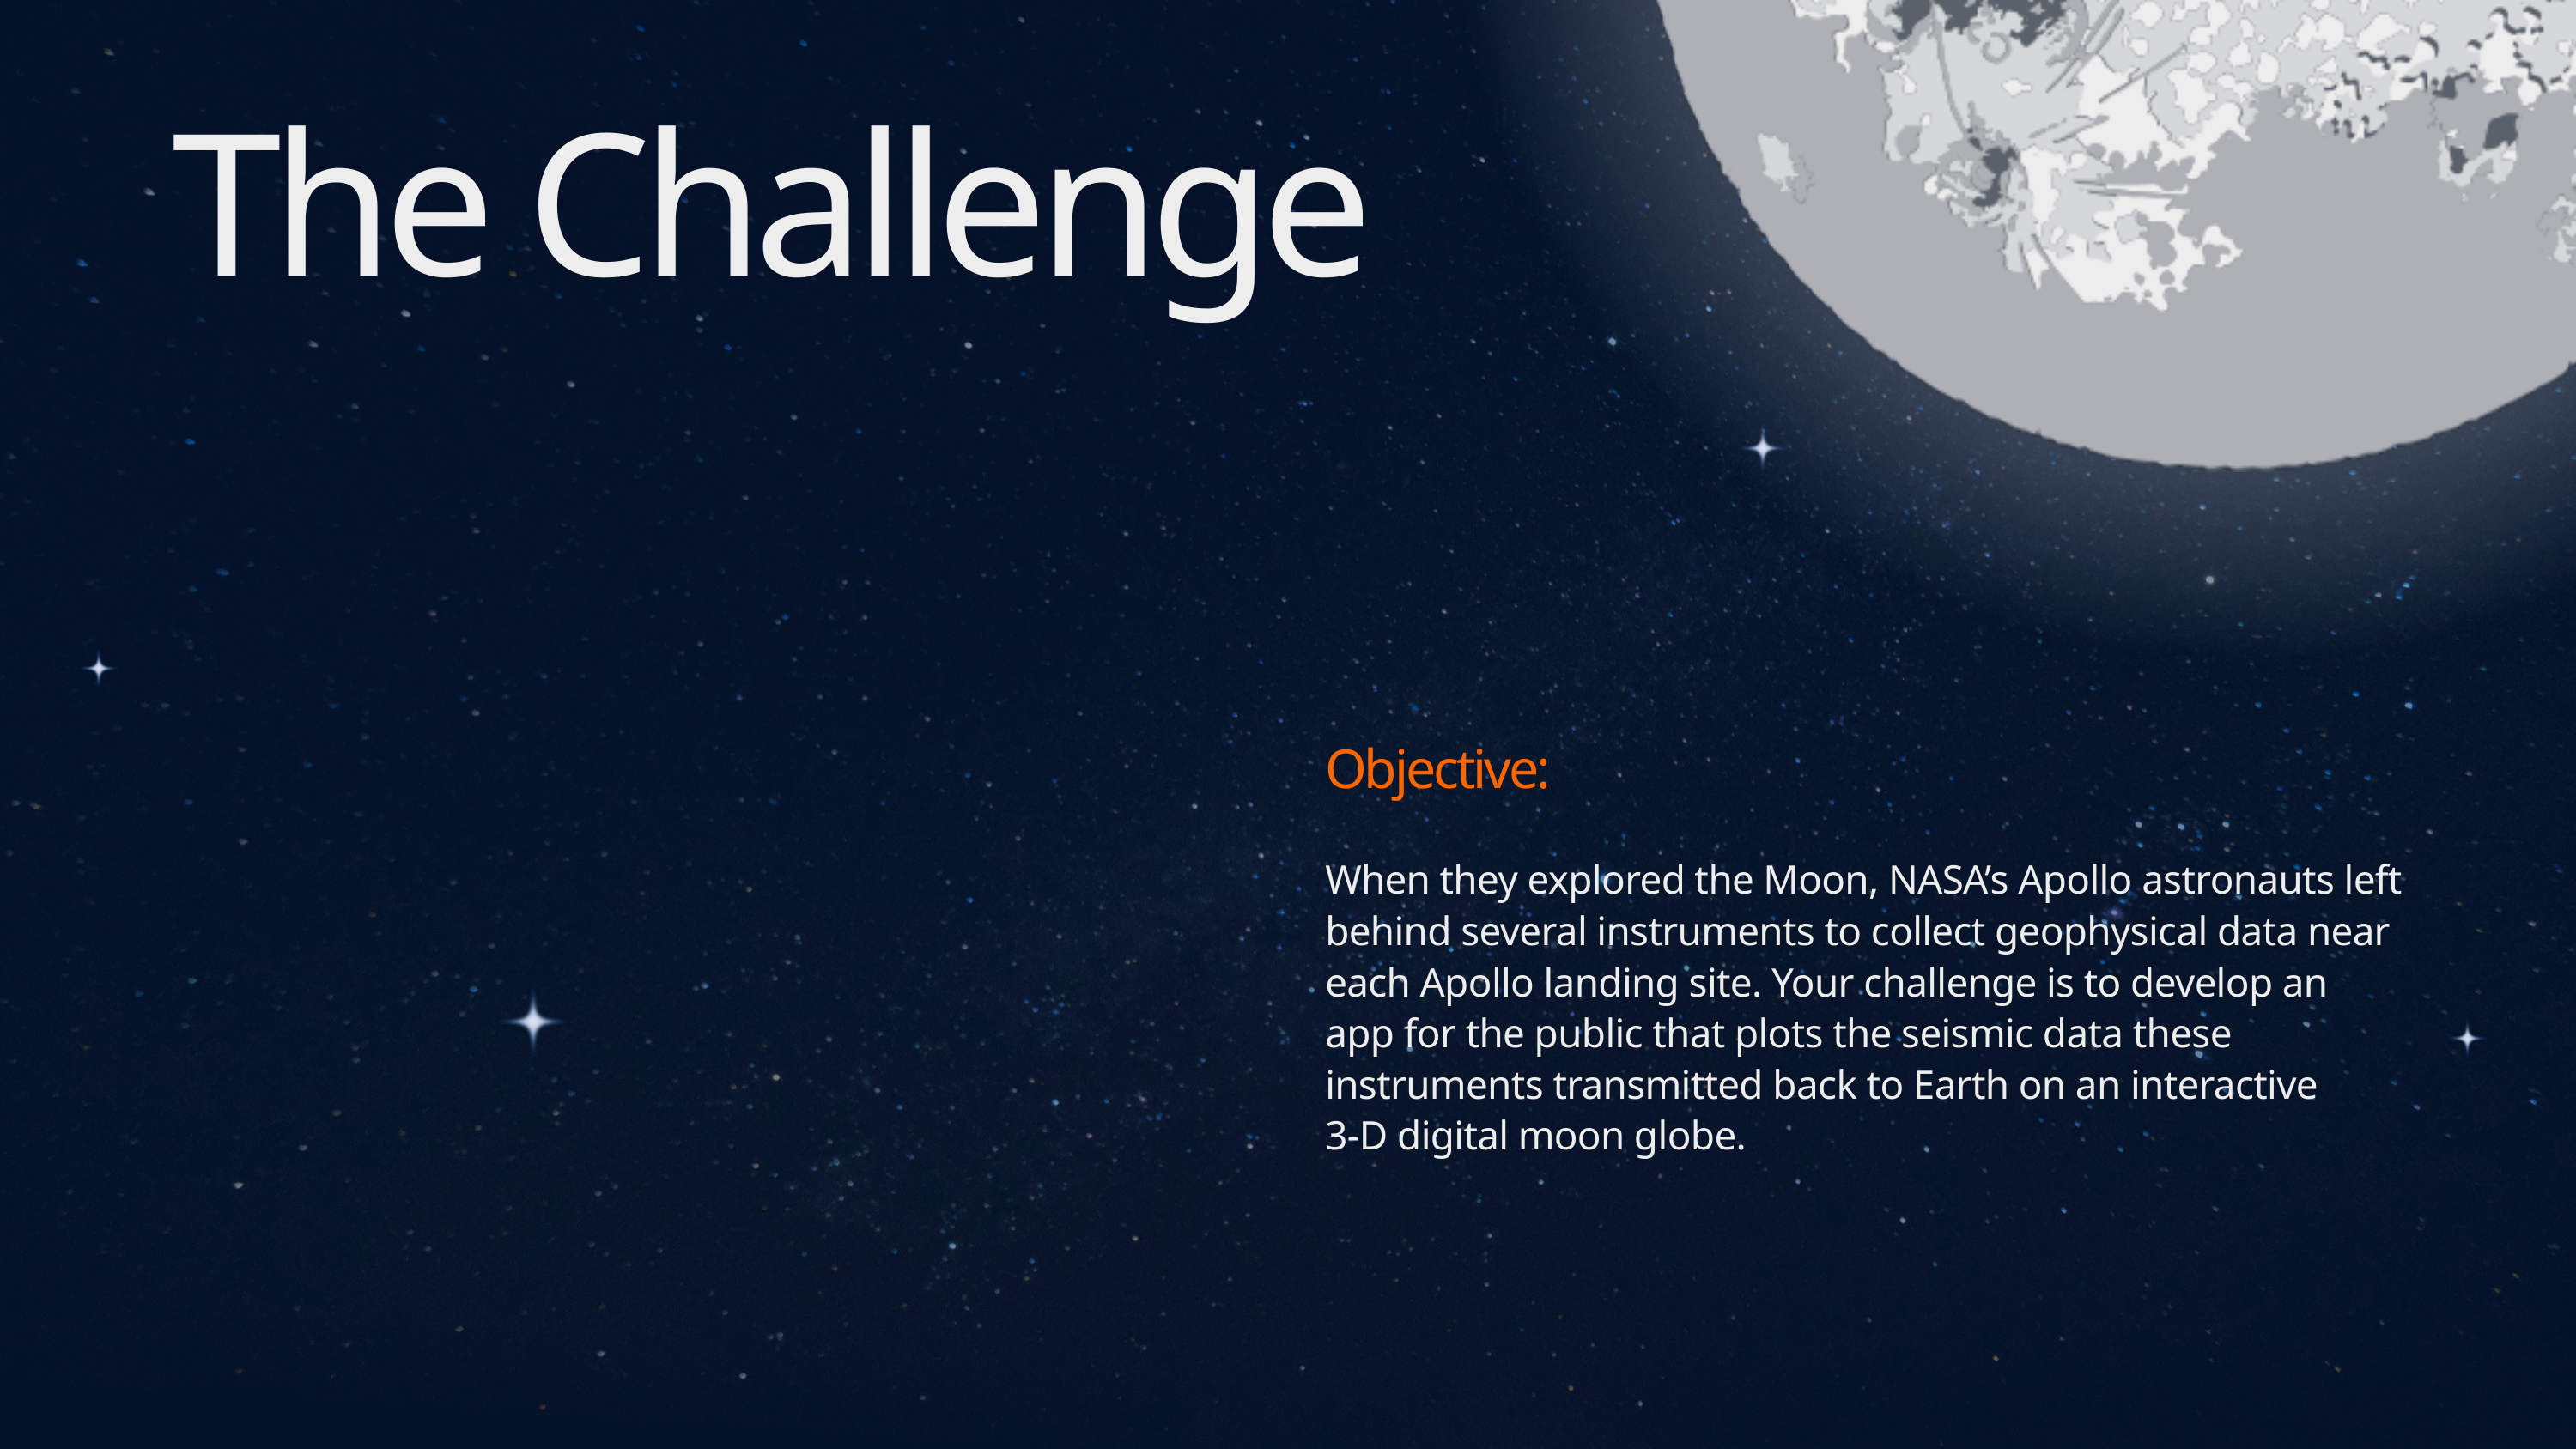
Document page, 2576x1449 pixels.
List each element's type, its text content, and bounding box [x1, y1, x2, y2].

text_box [0, 0, 2576, 1449]
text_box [1443, 0, 2576, 669]
text_box Objective: [1325, 740, 2404, 800]
text_box [489, 977, 578, 1066]
text_box [2442, 1013, 2493, 1064]
text_box [74, 643, 124, 694]
text_box The Challenge [172, 147, 1438, 316]
text_box When they explored the Moon, NASA’s Apollo astronauts left behind several instruments to collect geophysical data near each Apollo landing site. Your challenge is to develop an app for the public that plots the seismic data these instruments transmitted back to Earth on an interactive 3-D digital moon globe. [1325, 851, 2404, 1158]
